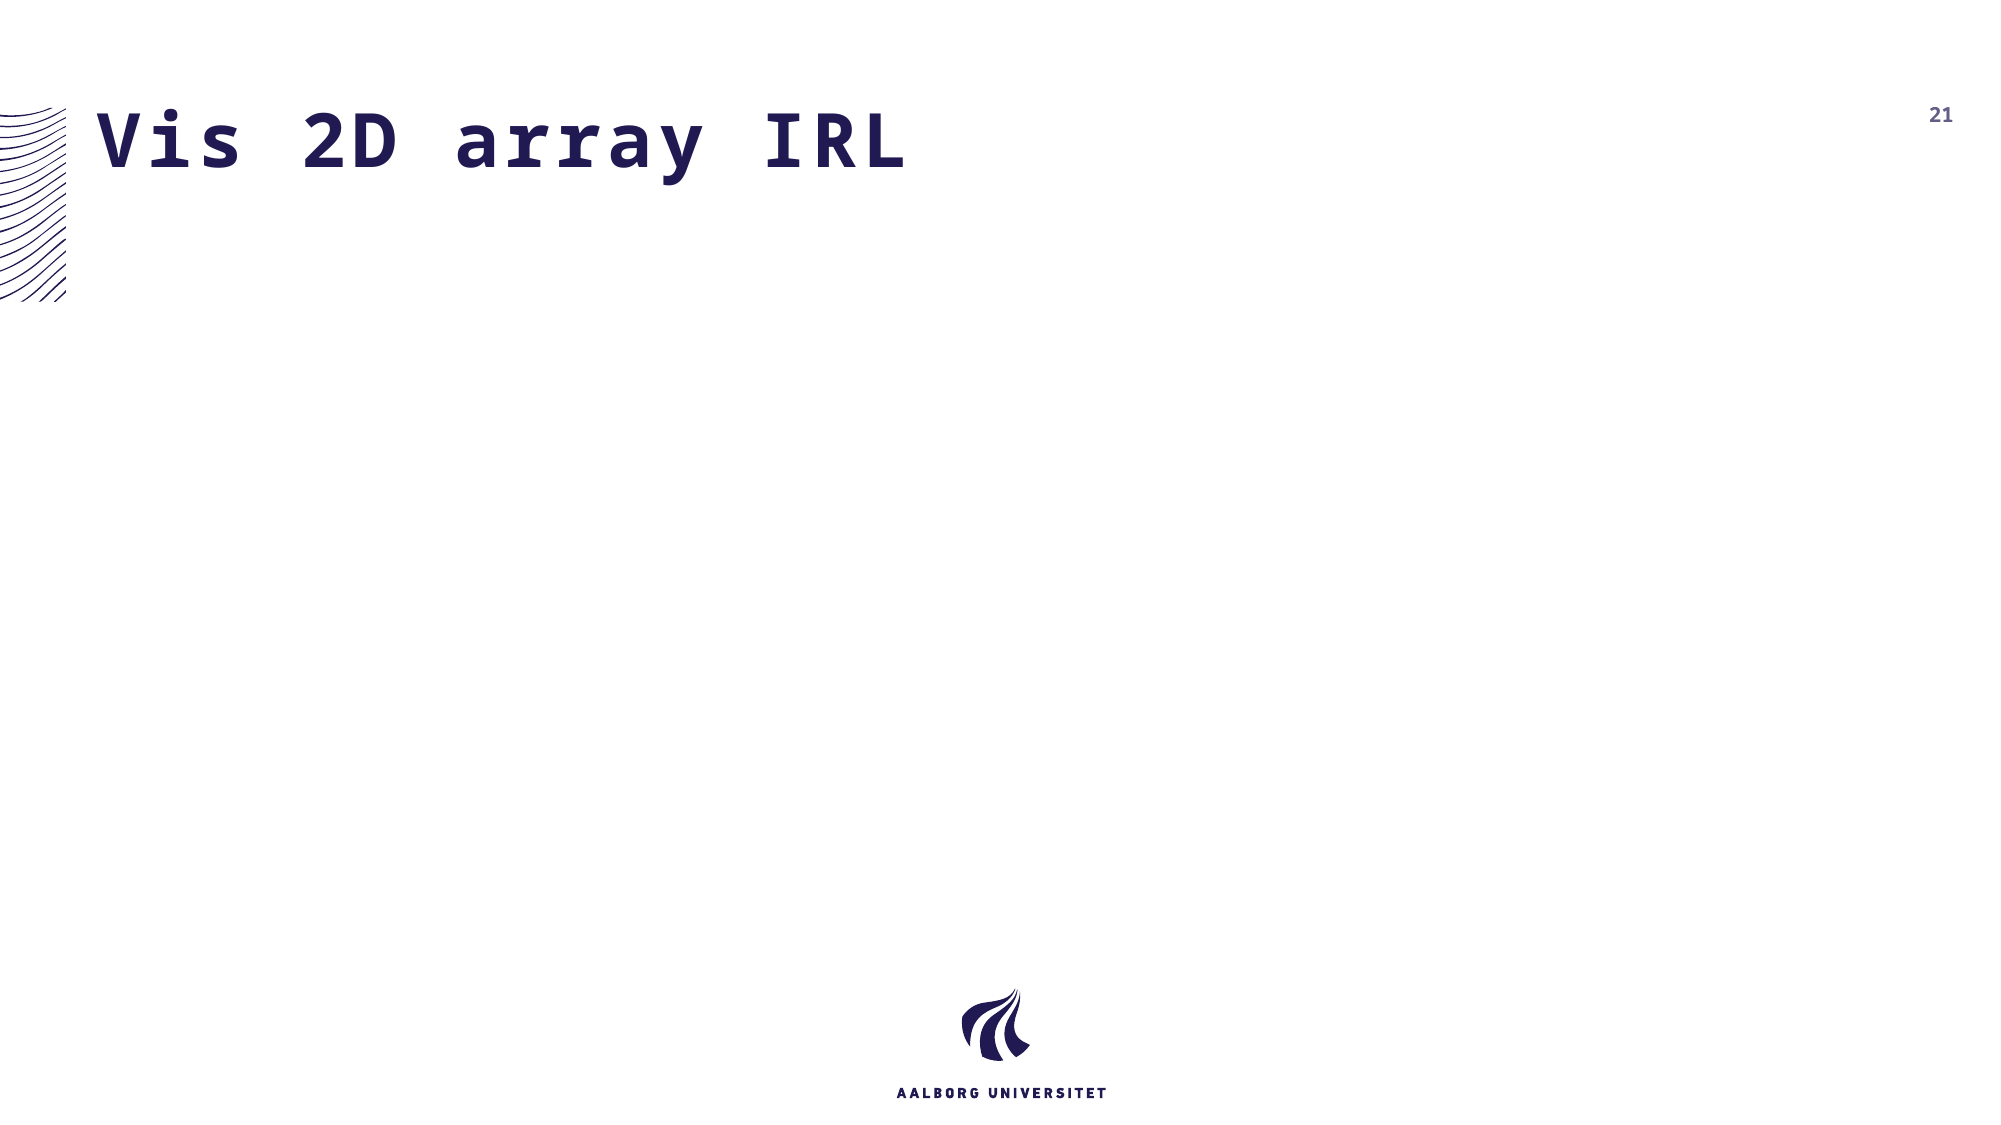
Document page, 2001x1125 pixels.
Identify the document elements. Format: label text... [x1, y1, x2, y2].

title Vis 2D array IRL [96, 60, 942, 303]
slide_number 21 [1860, 97, 1954, 135]
